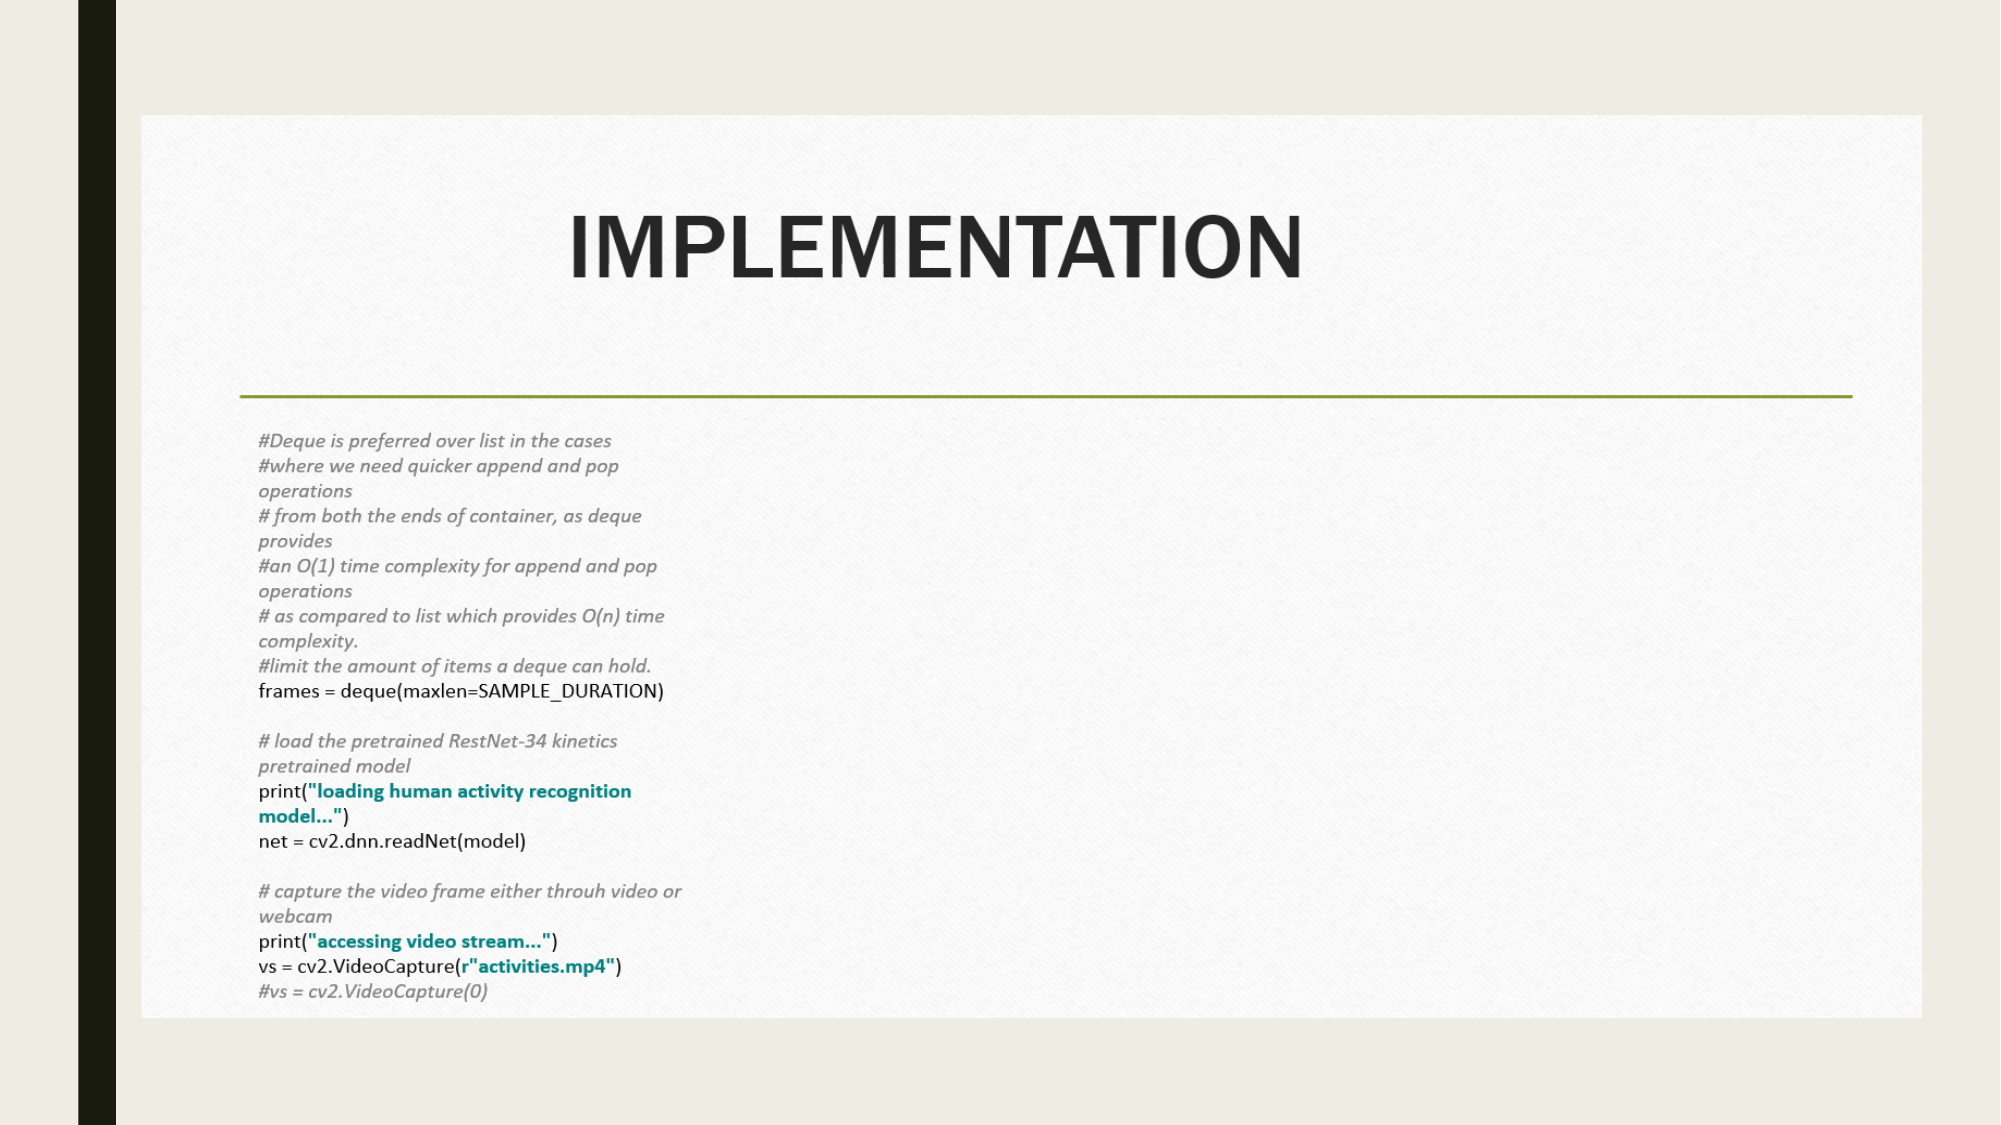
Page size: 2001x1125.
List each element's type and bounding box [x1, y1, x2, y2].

picture [141, 115, 1923, 1018]
